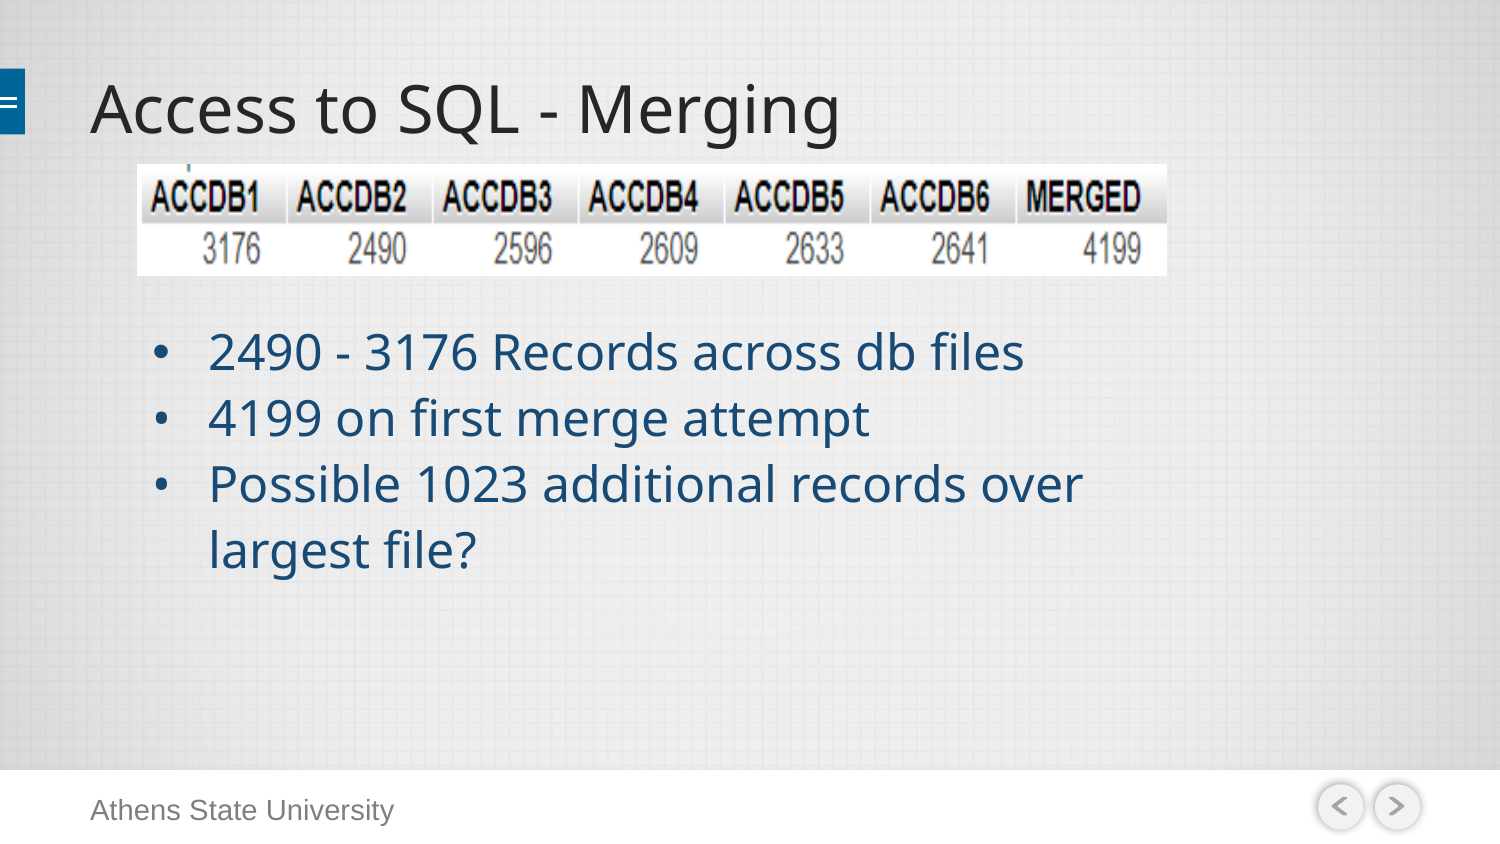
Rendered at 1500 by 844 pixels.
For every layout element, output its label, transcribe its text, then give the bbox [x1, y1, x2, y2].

picture [0, 0, 1500, 770]
title Access to SQL - Merging [75, 71, 1425, 142]
text_box 2490 - 3176 Records across db files 4199 on first merge attempt Possible 1023 additional records over largest file? [137, 299, 1167, 702]
footer Athens State University [75, 784, 1163, 833]
